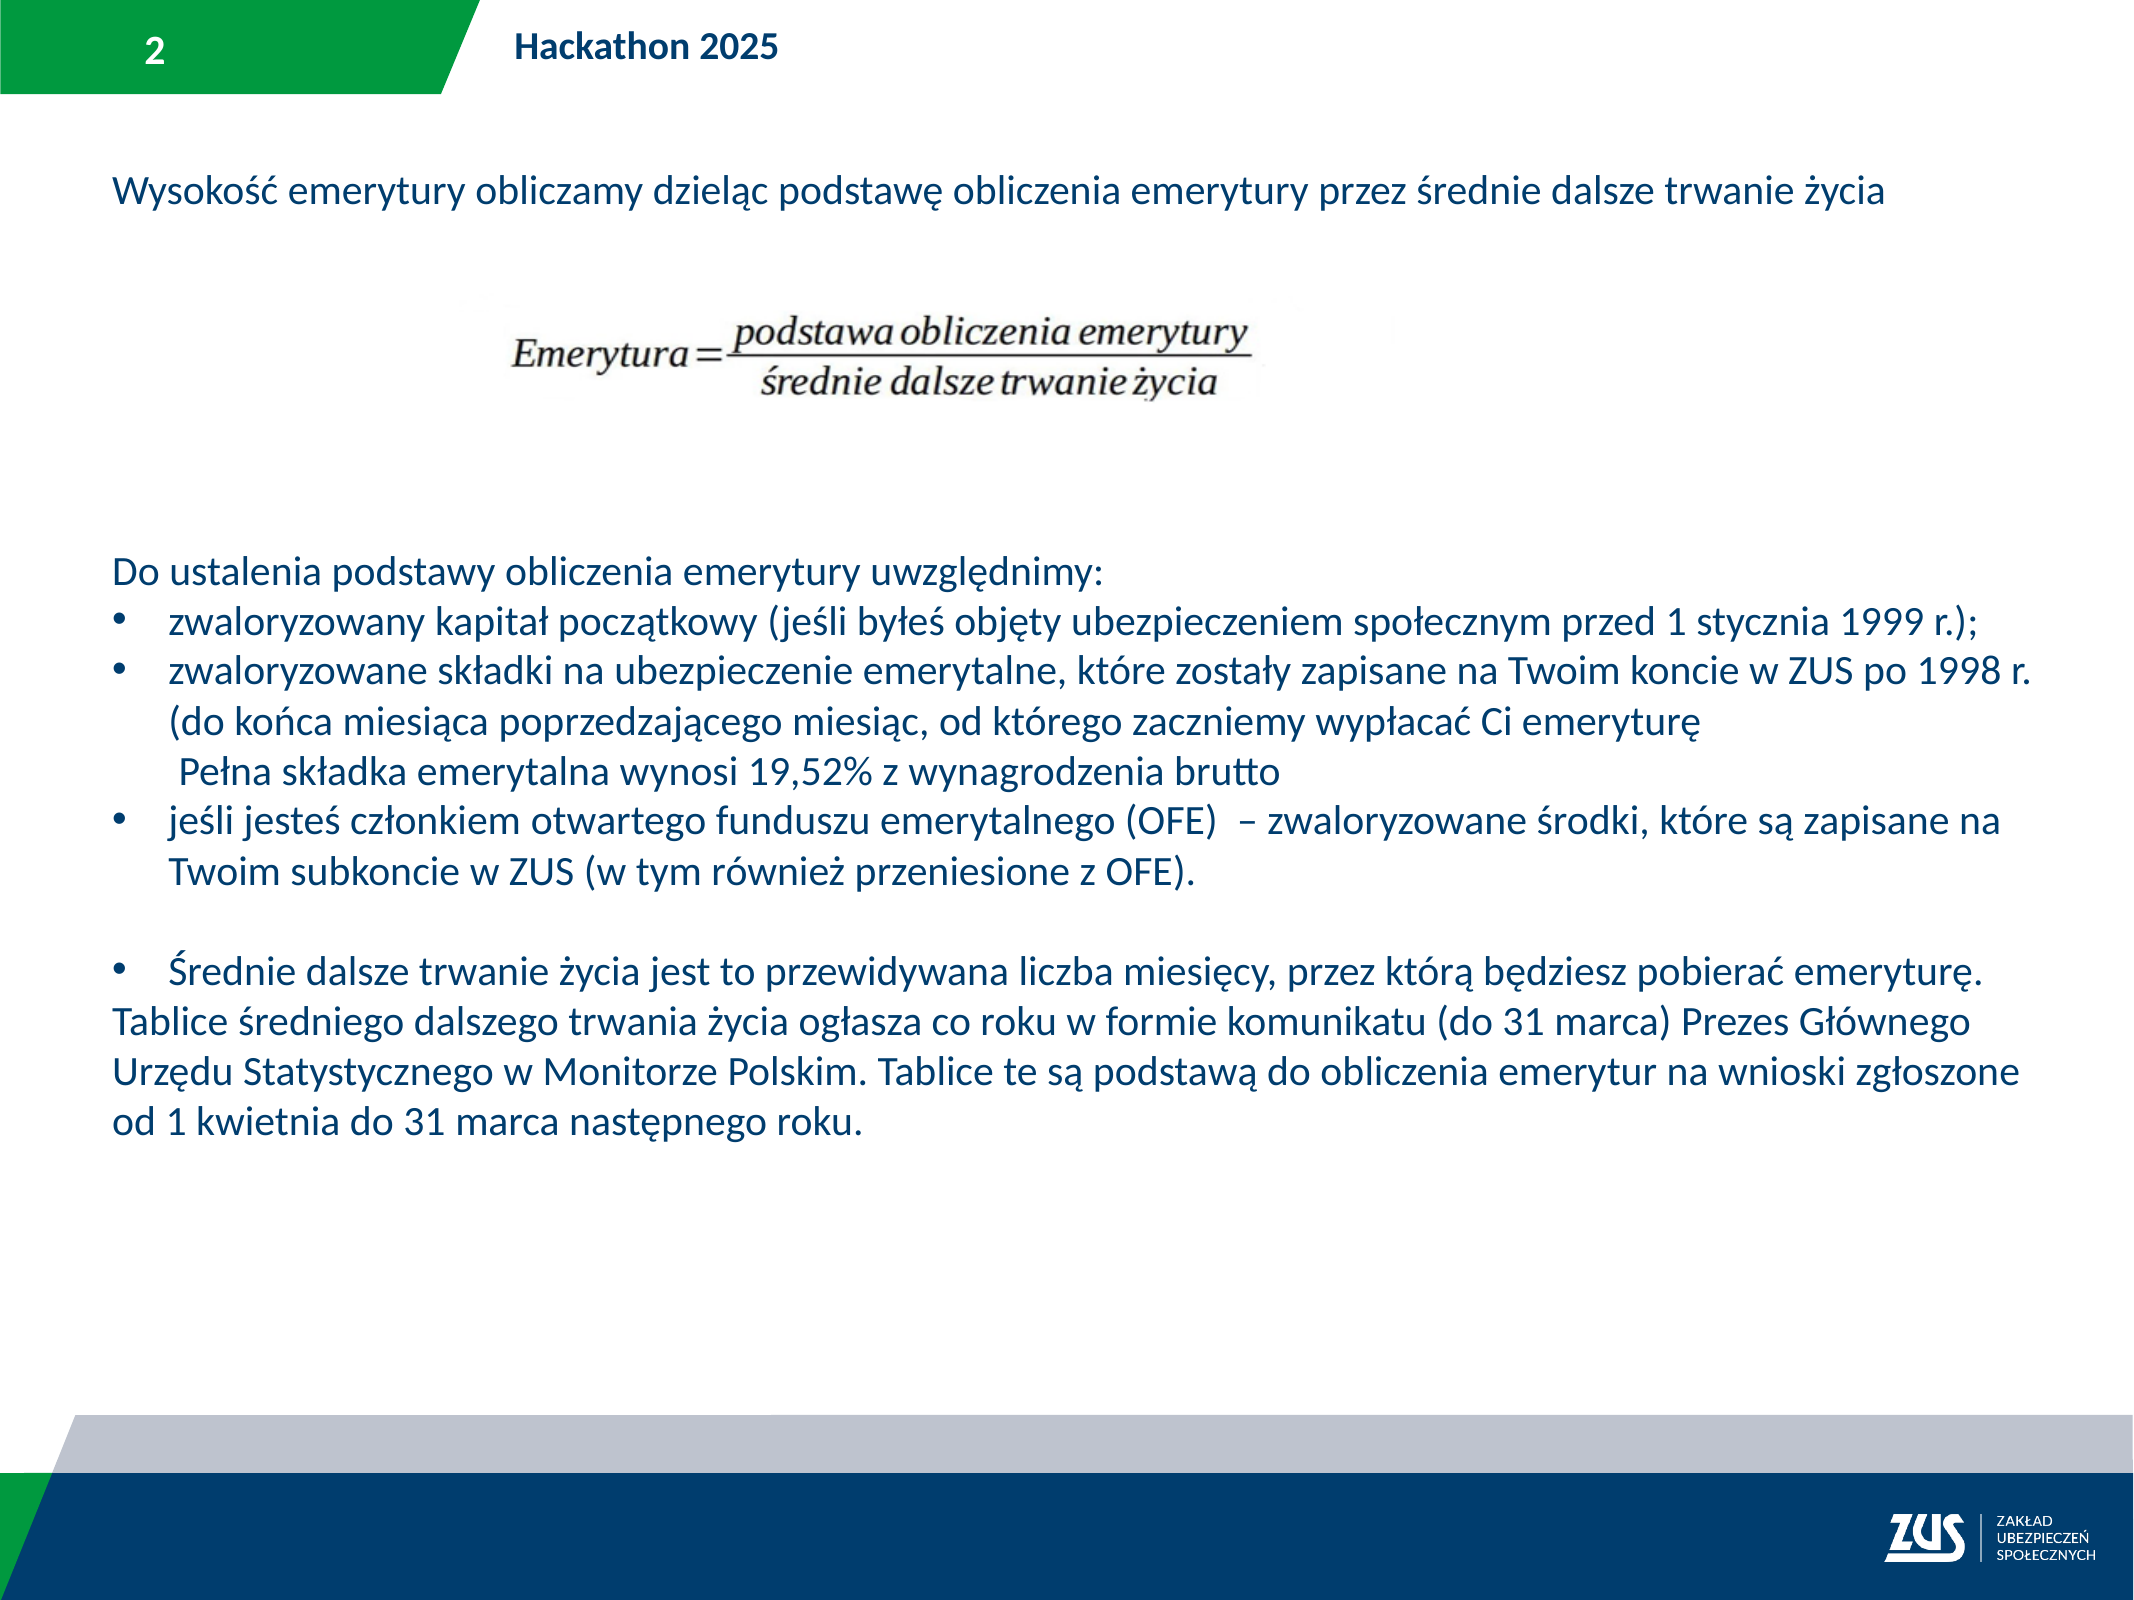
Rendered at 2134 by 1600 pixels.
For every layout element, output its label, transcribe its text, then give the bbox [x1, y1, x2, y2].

list Hackathon 2025 [499, 12, 2012, 76]
picture [440, 243, 1422, 457]
text_box [50, 119, 1941, 257]
text_box Wysokość emerytury obliczamy dzieląc podstawę obliczenia emerytury przez średnie dalsze trwanie życia Do ustalenia podstawy obliczenia emerytury uwzględnimy: zwaloryzowany kapitał początkowy (jeśli byłeś objęty ubezpieczeniem społecznym przed 1 stycznia 1999 r.); zwaloryzowane składki na ubezpieczenie emerytalne, które zostały zapisane na Twoim koncie w ZUS po 1998 r. (do końca miesiąca poprzedzającego miesiąc, od którego zaczniemy wypłacać Ci emeryturę Pełna składka emerytalna wynosi 19,52% z wynagrodzenia brutto jeśli jesteś członkiem otwartego funduszu emerytalnego (OFE) – zwaloryzowane środki, które są zapisane na Twoim subkoncie w ZUS (w tym również przeniesione z OFE). Średnie dalsze trwanie życia jest to przewidywana liczba miesięcy, przez którą będziesz pobierać emeryturę. Tablice średniego dalszego trwania życia ogłasza co roku w formie komunikatu (do 31 marca) Prezes Głównego Urzędu Statystycznego w Monitorze Polskim. Tablice te są podstawą do obliczenia emerytur na wnioski zgłoszone od 1 kwietnia do 31 marca następnego roku. [103, 155, 2057, 1152]
